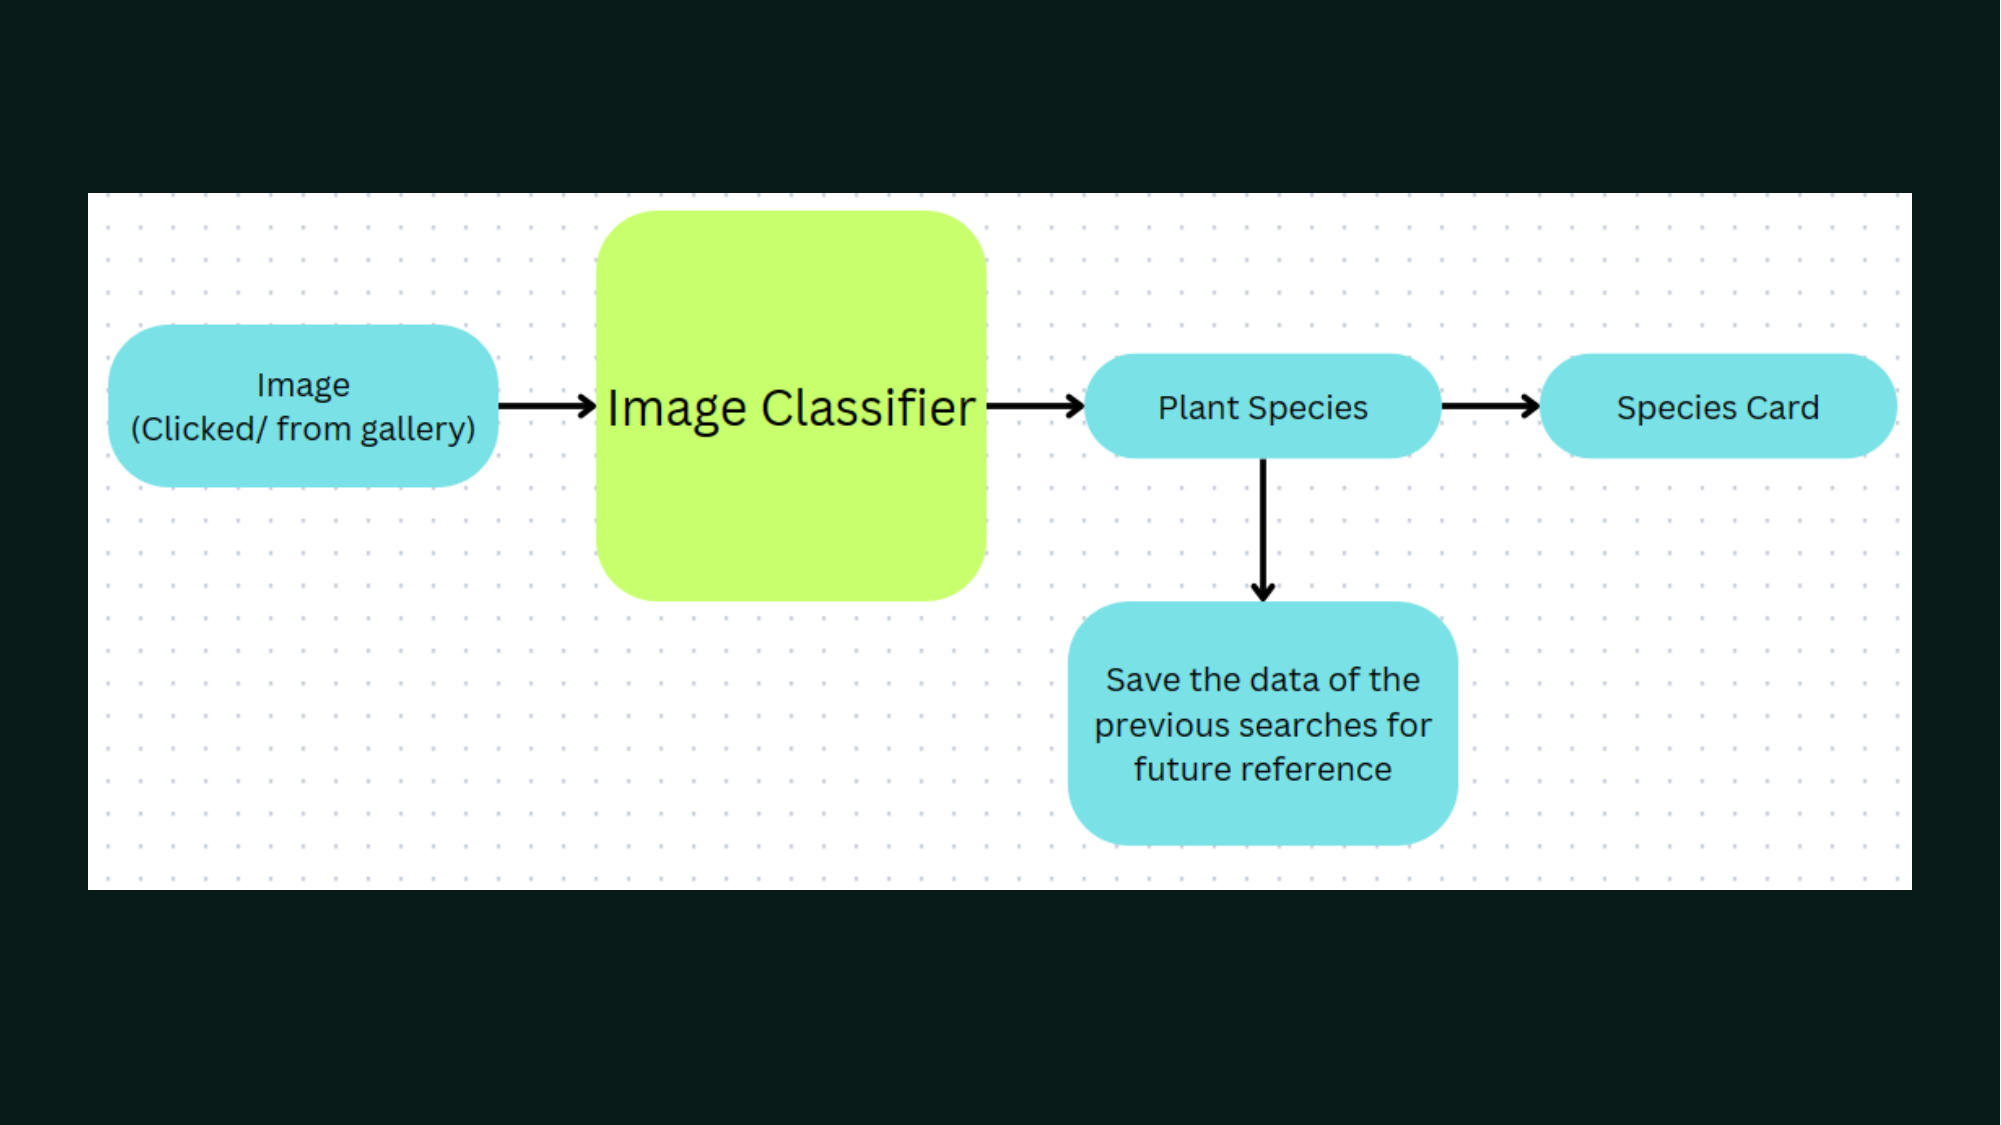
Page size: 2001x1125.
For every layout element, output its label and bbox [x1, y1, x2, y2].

picture [87, 193, 1912, 891]
